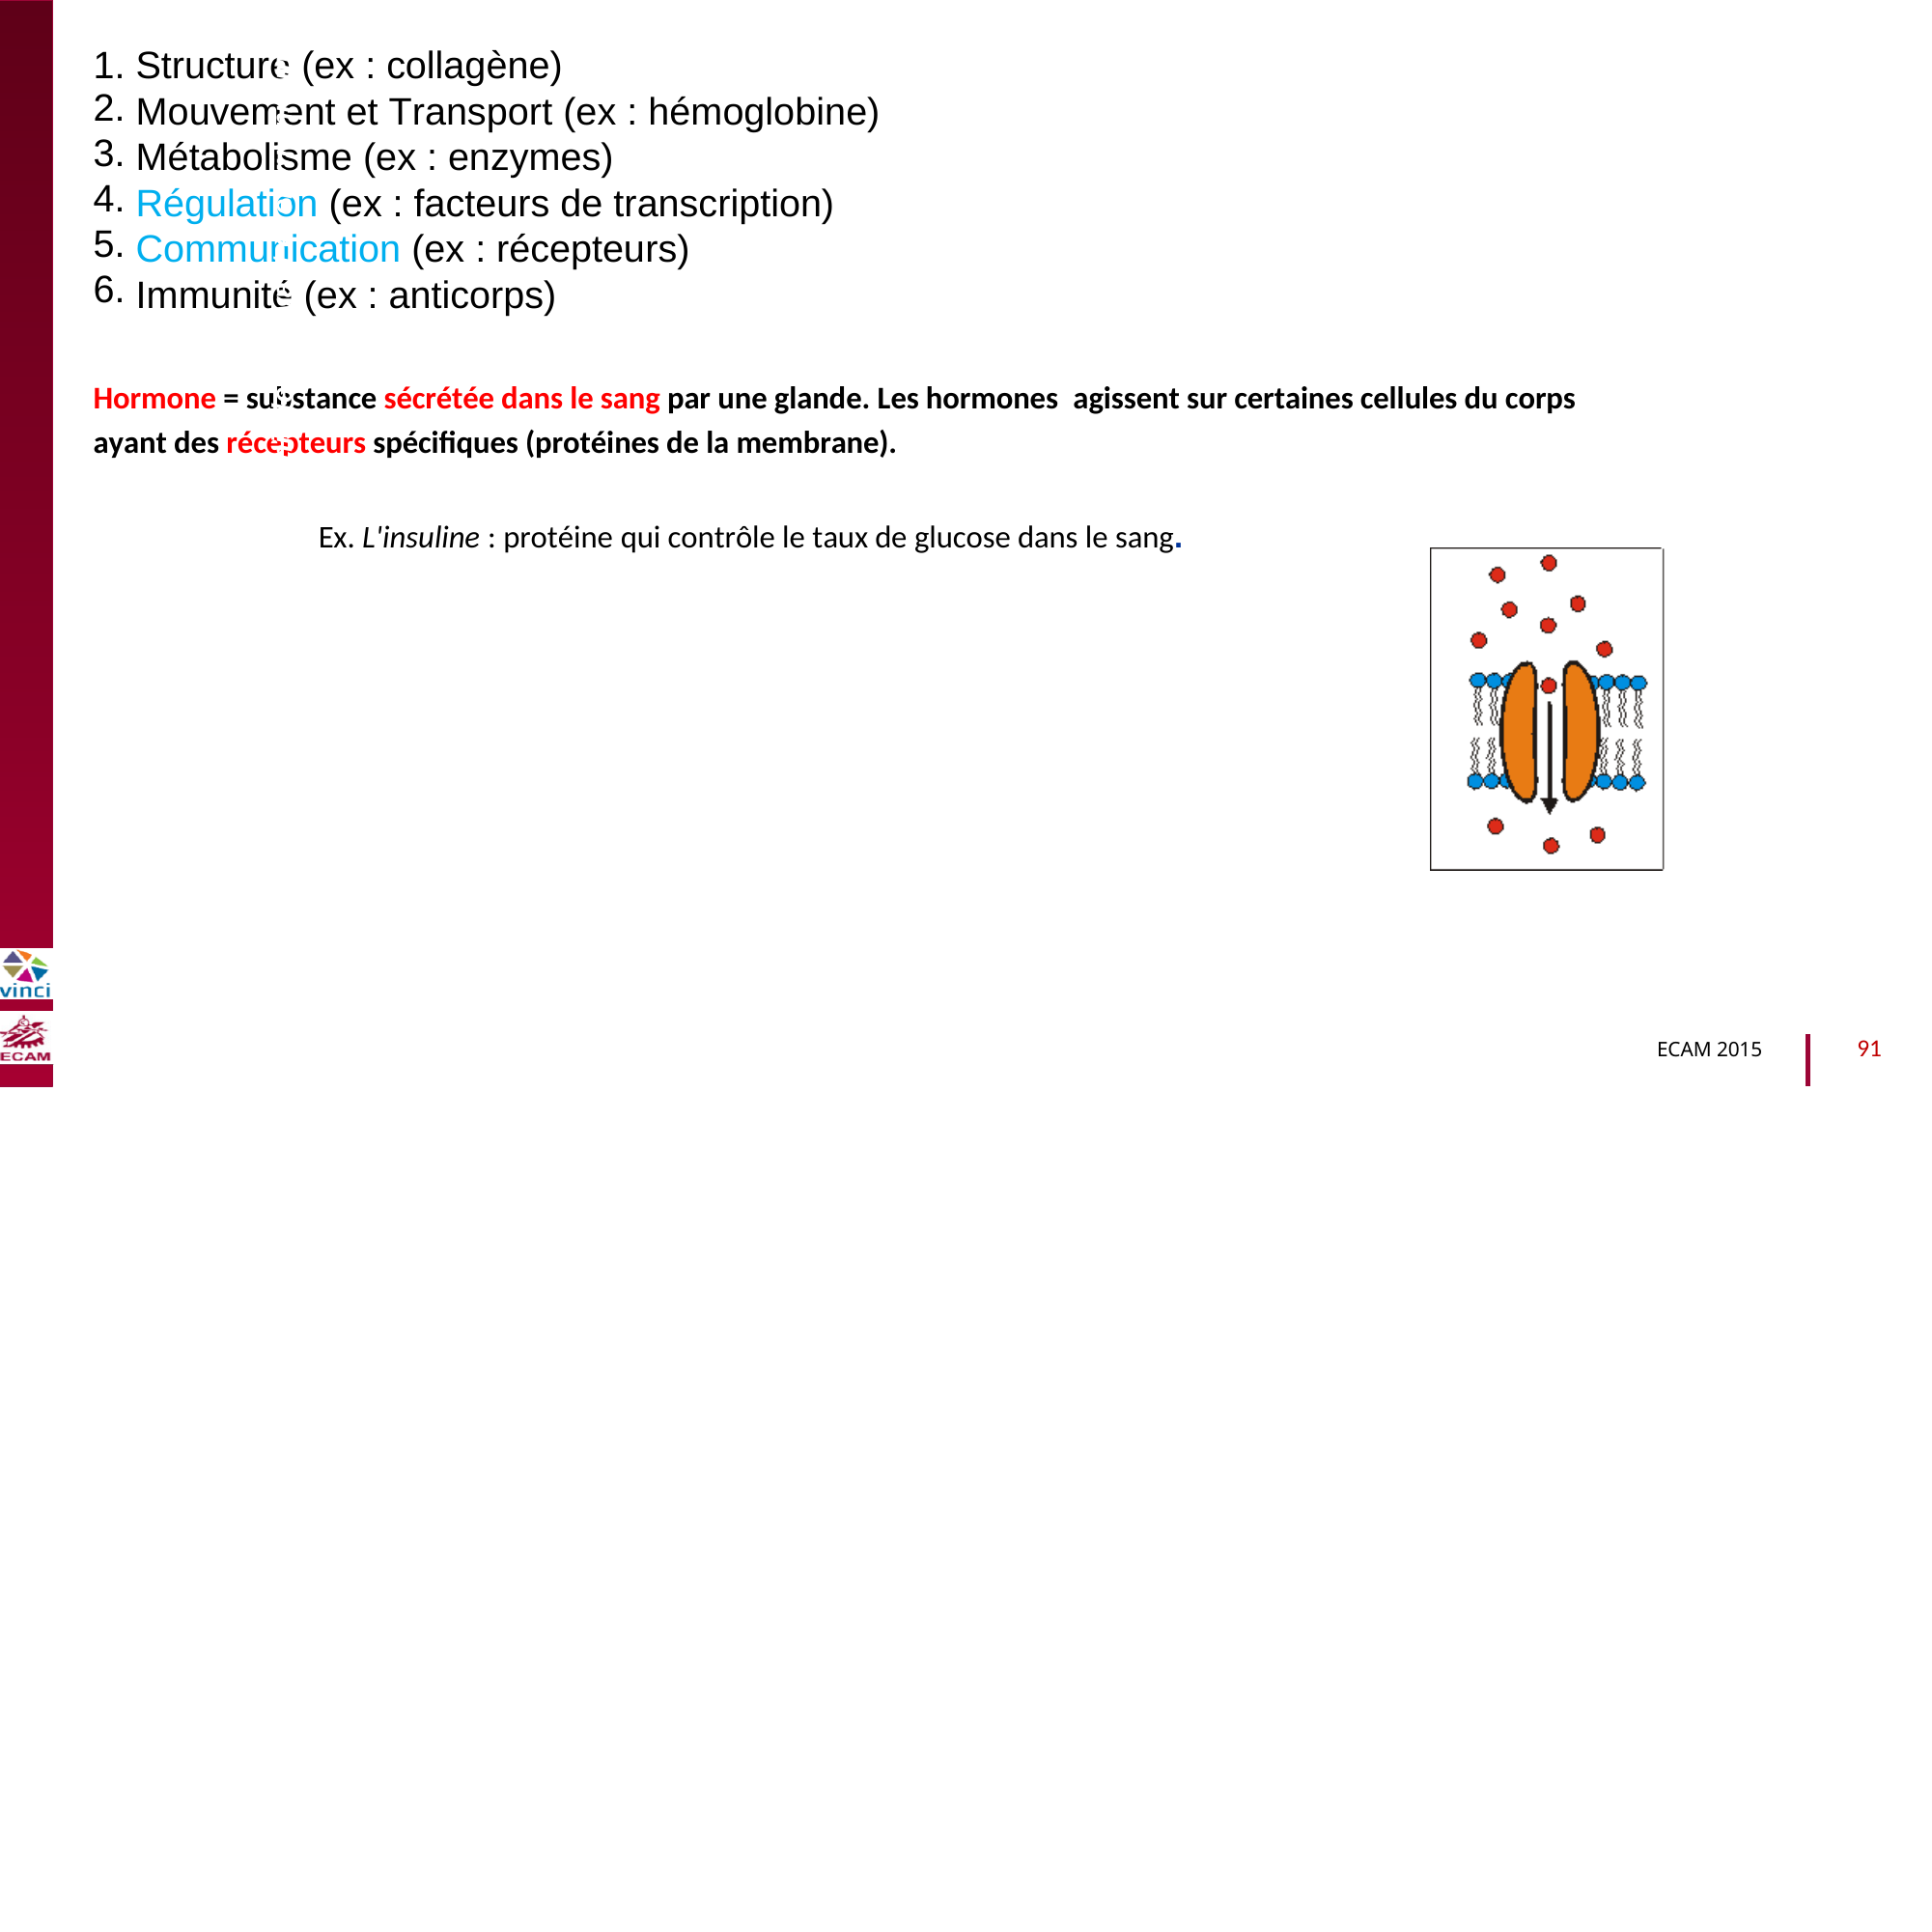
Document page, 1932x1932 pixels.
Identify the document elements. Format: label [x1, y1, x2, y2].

text_box [1654, 1037, 1765, 1062]
text_box [1855, 1034, 1892, 1067]
text_box [316, 518, 1321, 562]
text_box [91, 12, 1806, 577]
text_box [0, 0, 55, 1086]
text_box [1430, 547, 1665, 871]
